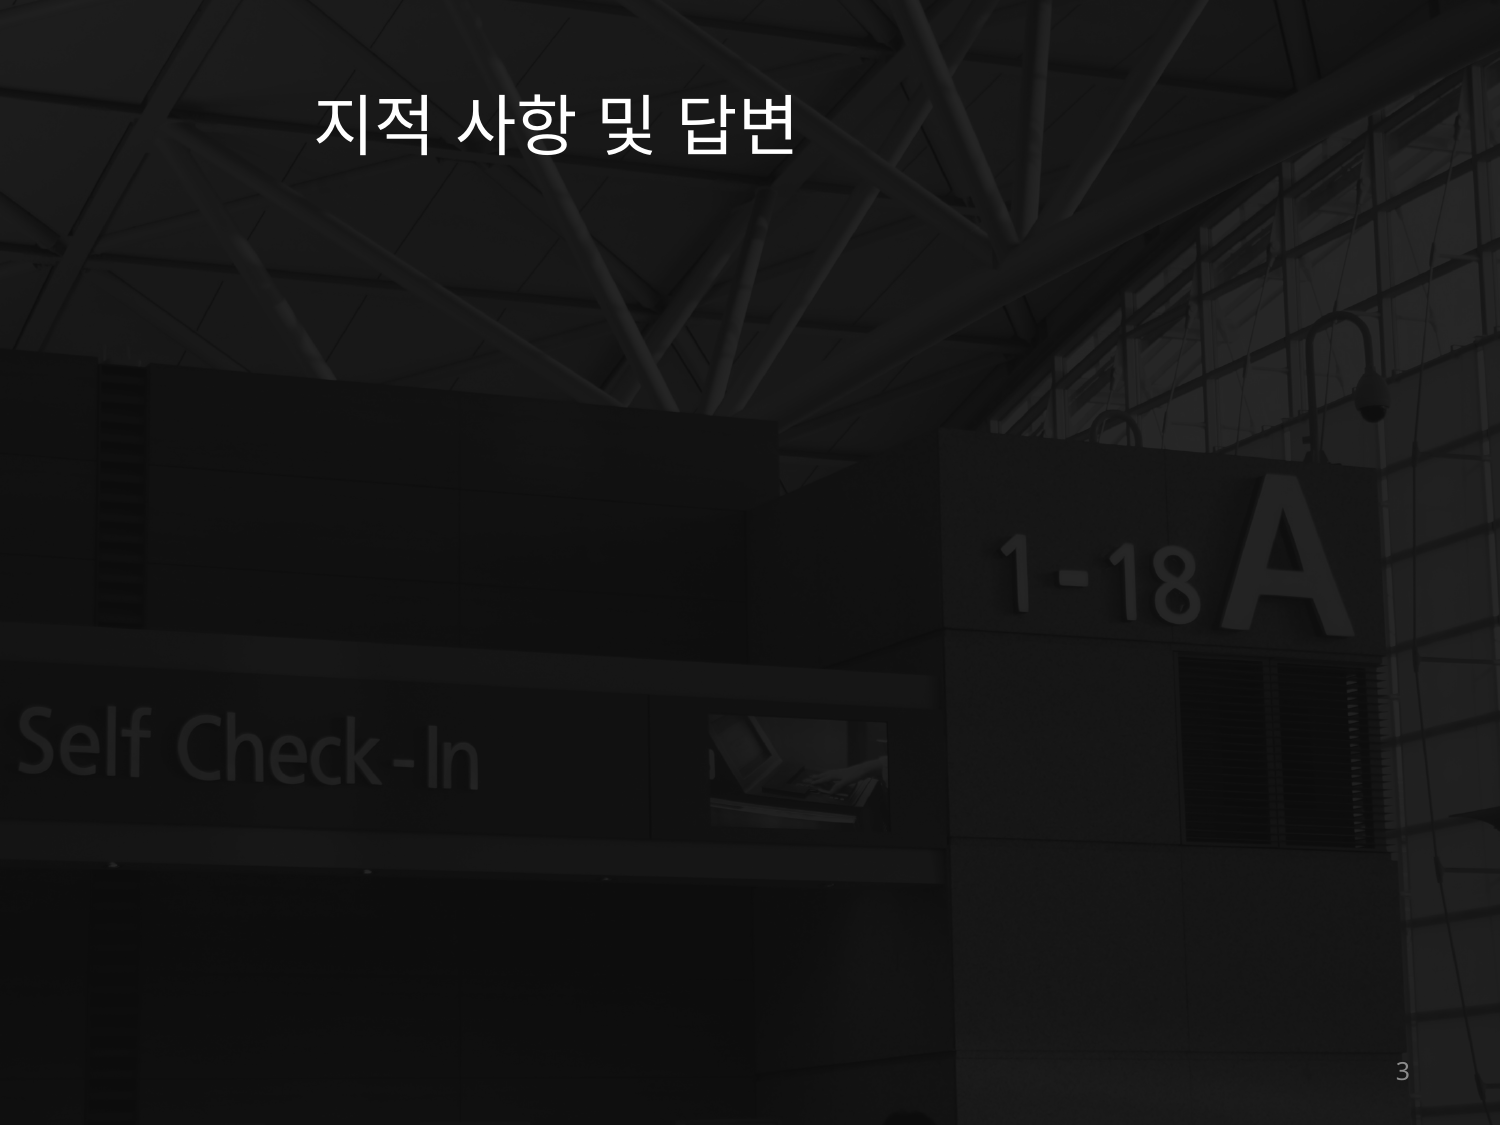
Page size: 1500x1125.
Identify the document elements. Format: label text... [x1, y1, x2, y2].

slide_number 3 [1074, 1042, 1425, 1103]
text_box 지적 사항 및 답변 [298, 76, 816, 172]
